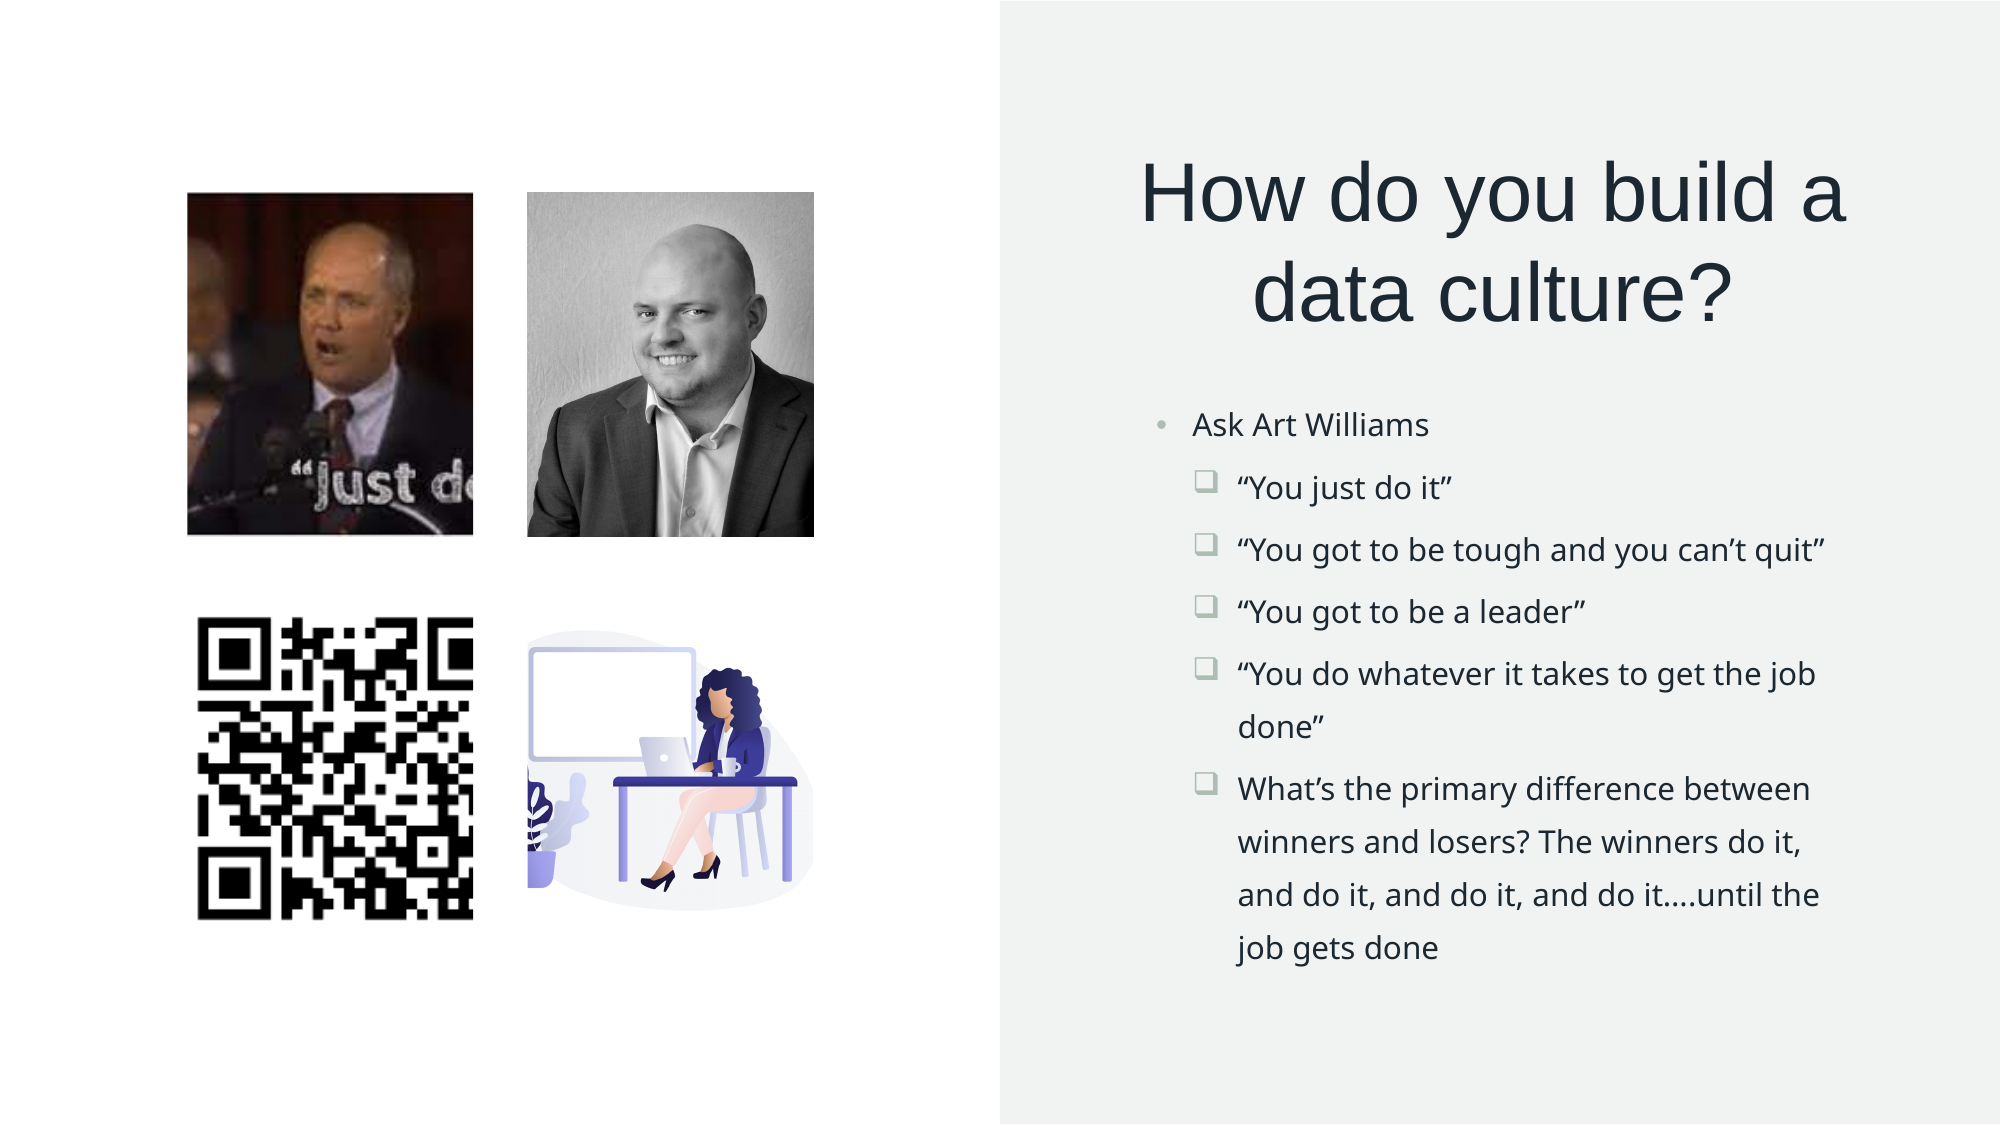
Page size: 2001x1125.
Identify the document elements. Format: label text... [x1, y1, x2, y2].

picture [527, 590, 814, 934]
picture [187, 590, 474, 934]
text_box [0, 0, 999, 1125]
text_box [999, 0, 2000, 1125]
title How do you build a data culture? [1080, 93, 1907, 383]
picture [187, 192, 474, 537]
picture [527, 192, 814, 537]
list Ask Art Williams “You just do it” “You got to be tough and you can’t quit” “You got to be a leader” “You do whatever it takes to get the job done” What’s the primary difference between winners and losers? The winners do it, and do it, and do it, and do it….until the job gets done [1141, 382, 1857, 1009]
